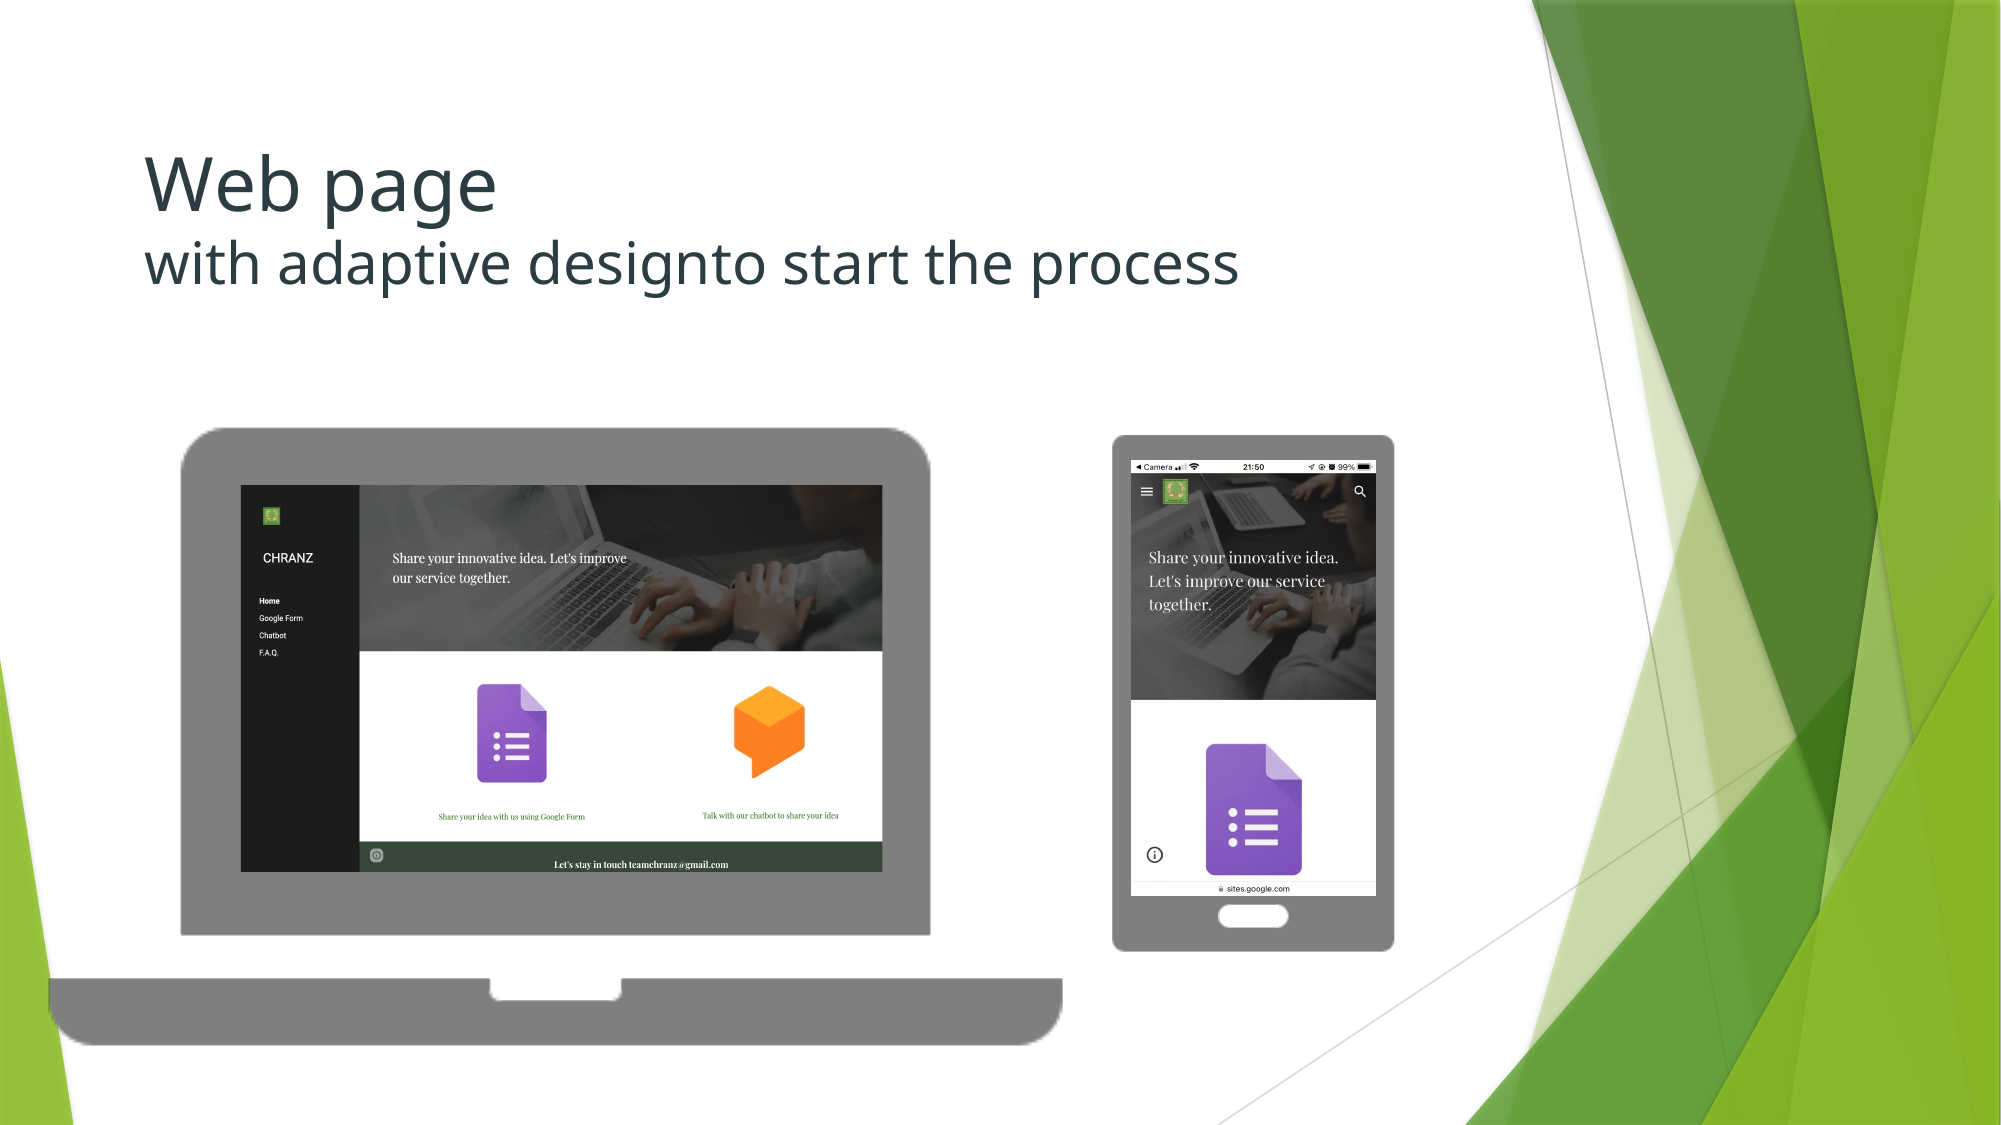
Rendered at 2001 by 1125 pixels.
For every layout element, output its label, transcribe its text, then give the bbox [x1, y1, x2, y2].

title Web page with adaptive designto start the process [129, 128, 1724, 375]
picture [27, 209, 1535, 1125]
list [240, 484, 883, 872]
